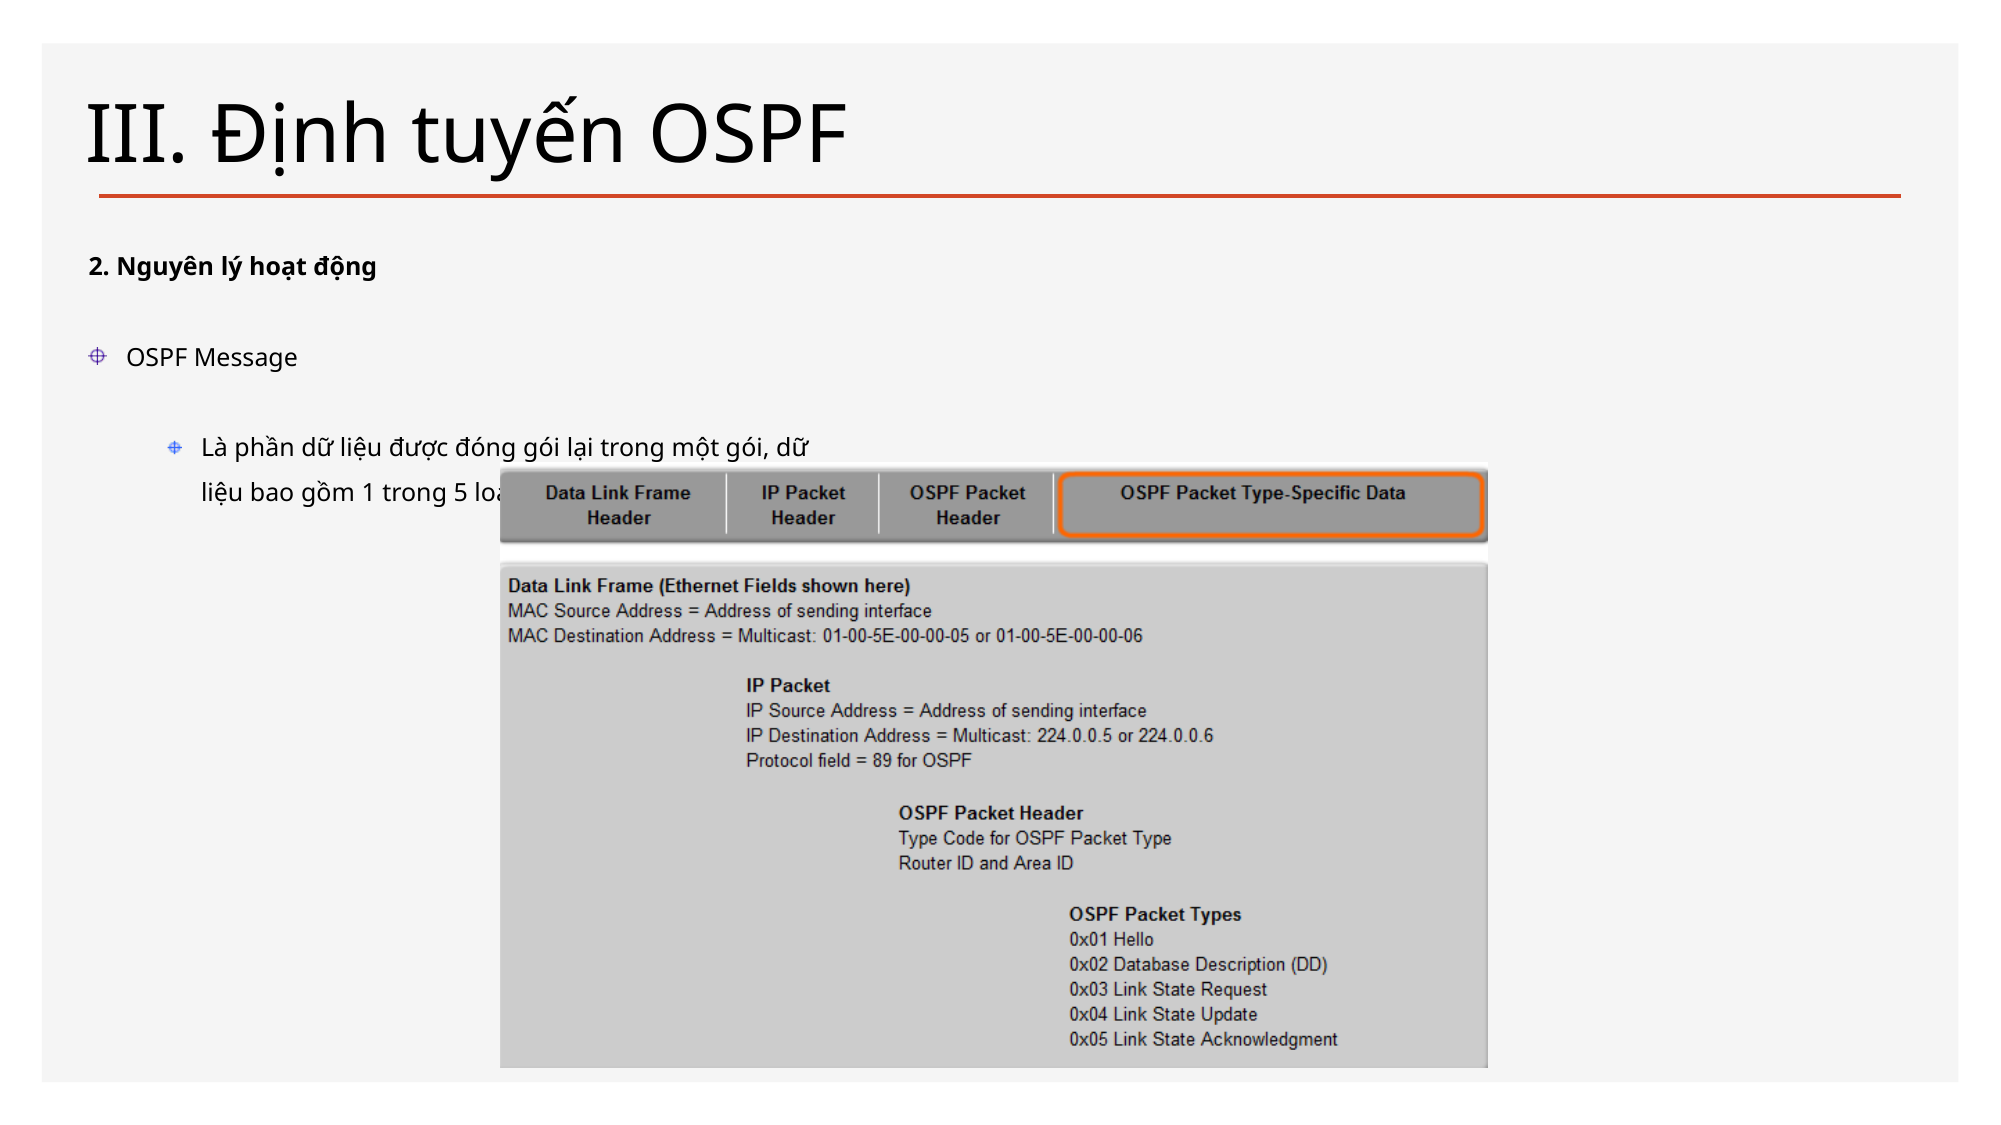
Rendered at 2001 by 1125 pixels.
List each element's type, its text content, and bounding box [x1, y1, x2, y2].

picture [499, 462, 1488, 1068]
title III. Định tuyến OSPF [85, 73, 1214, 179]
picture [163, 438, 182, 456]
picture [88, 347, 107, 365]
list 2. Nguyên lý hoạt động OSPF Message Là phần dữ liệu được đóng gói lại trong một gói, dữ liệu bao gồm 1 trong 5 loại gói OSPF . [88, 235, 813, 888]
